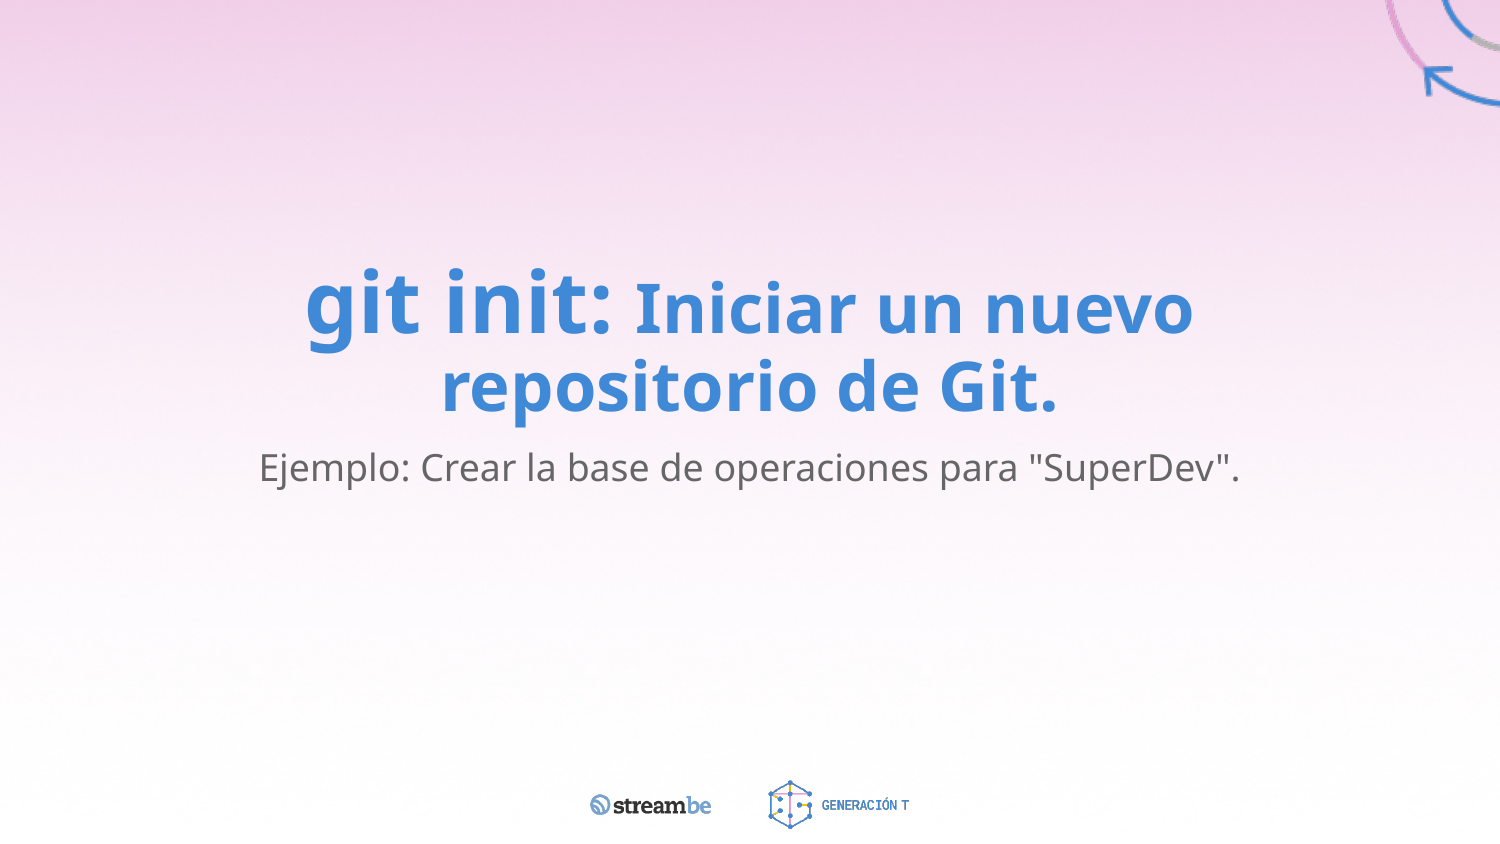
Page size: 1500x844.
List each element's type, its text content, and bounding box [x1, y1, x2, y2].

subtitle Ejemplo: Crear la base de operaciones para "SuperDev". [187, 443, 1313, 647]
title git init: Iniciar un nuevo repositorio de Git. [187, 138, 1313, 432]
picture [0, 0, 1500, 844]
